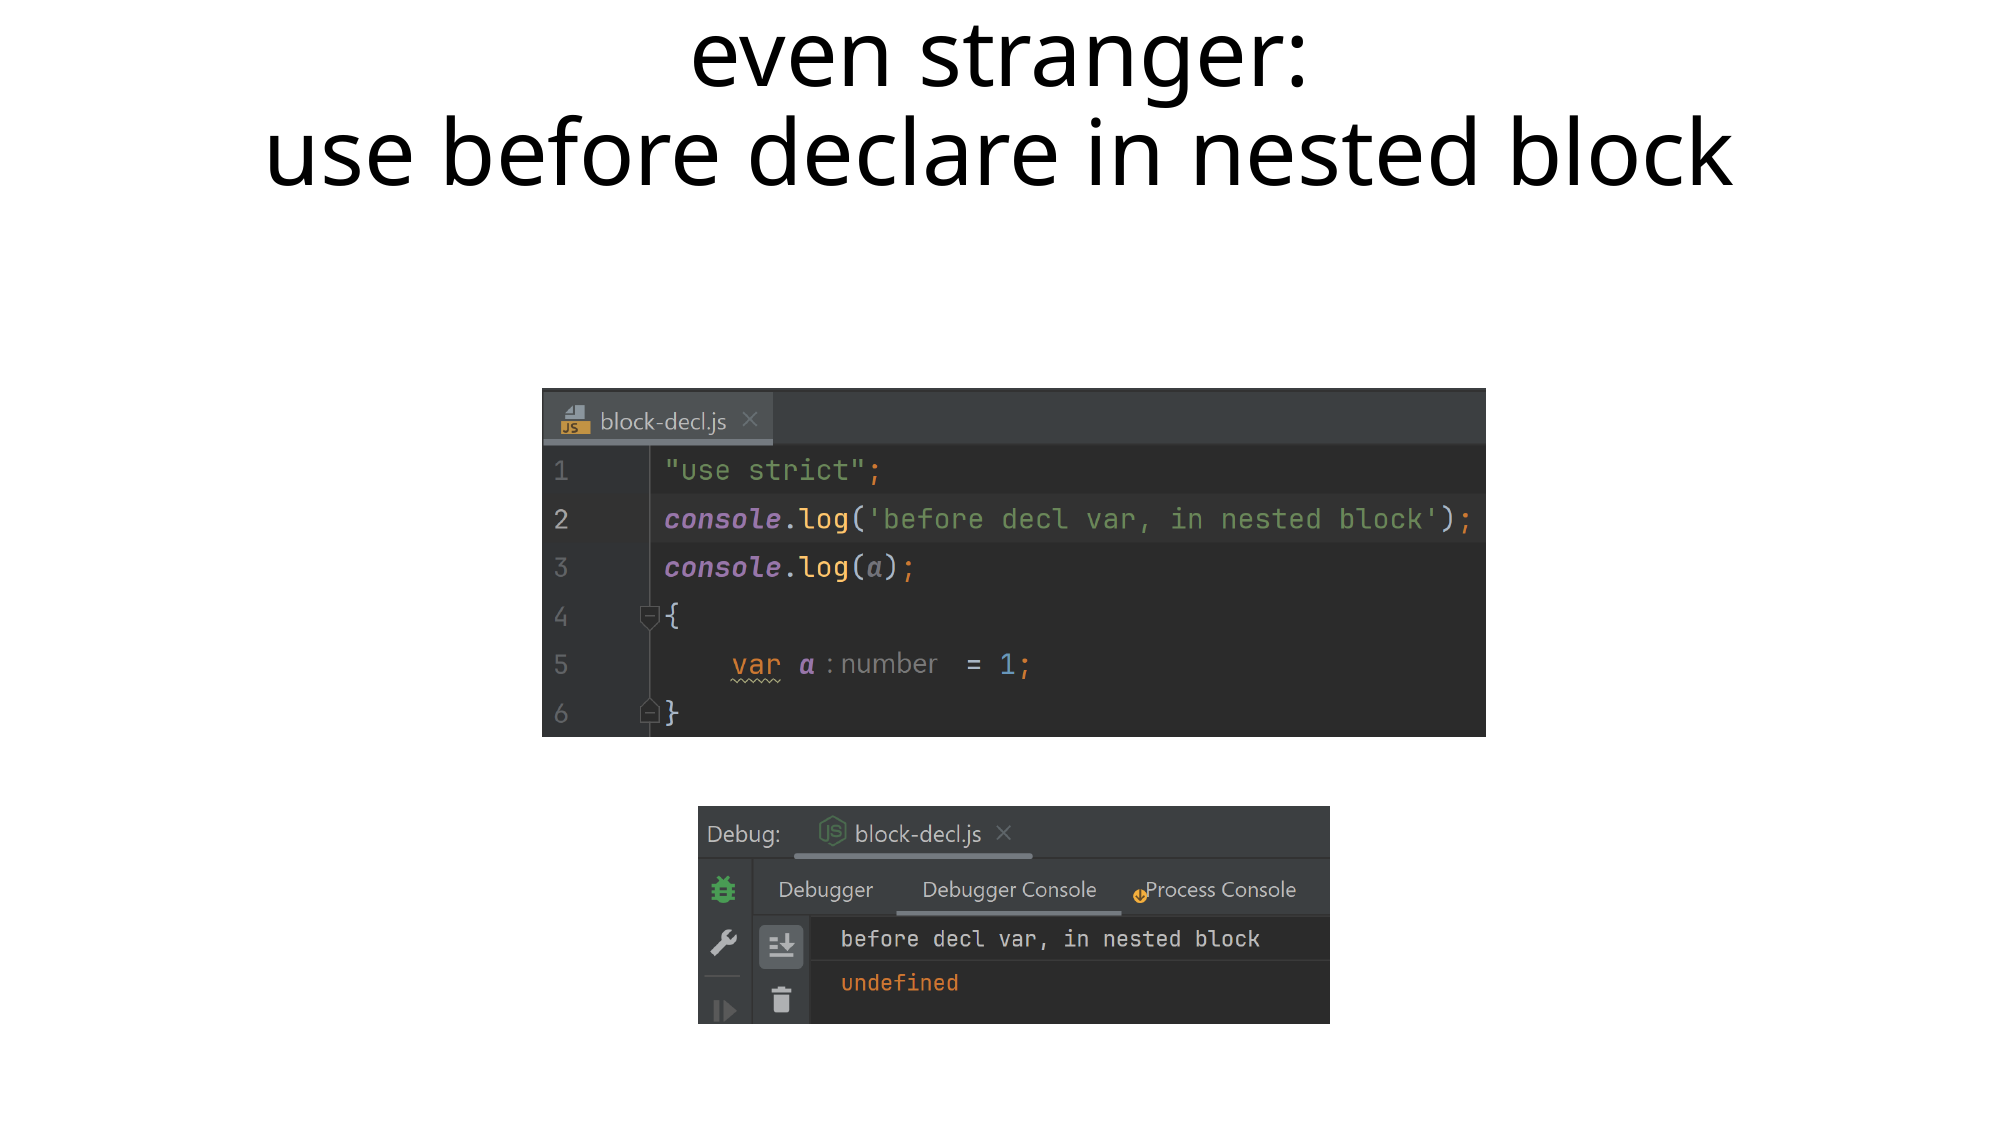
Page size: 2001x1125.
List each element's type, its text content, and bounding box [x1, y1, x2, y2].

title even stranger: use before declare in nested block [137, 12, 1863, 200]
picture [541, 388, 1486, 737]
picture [698, 806, 1330, 1024]
